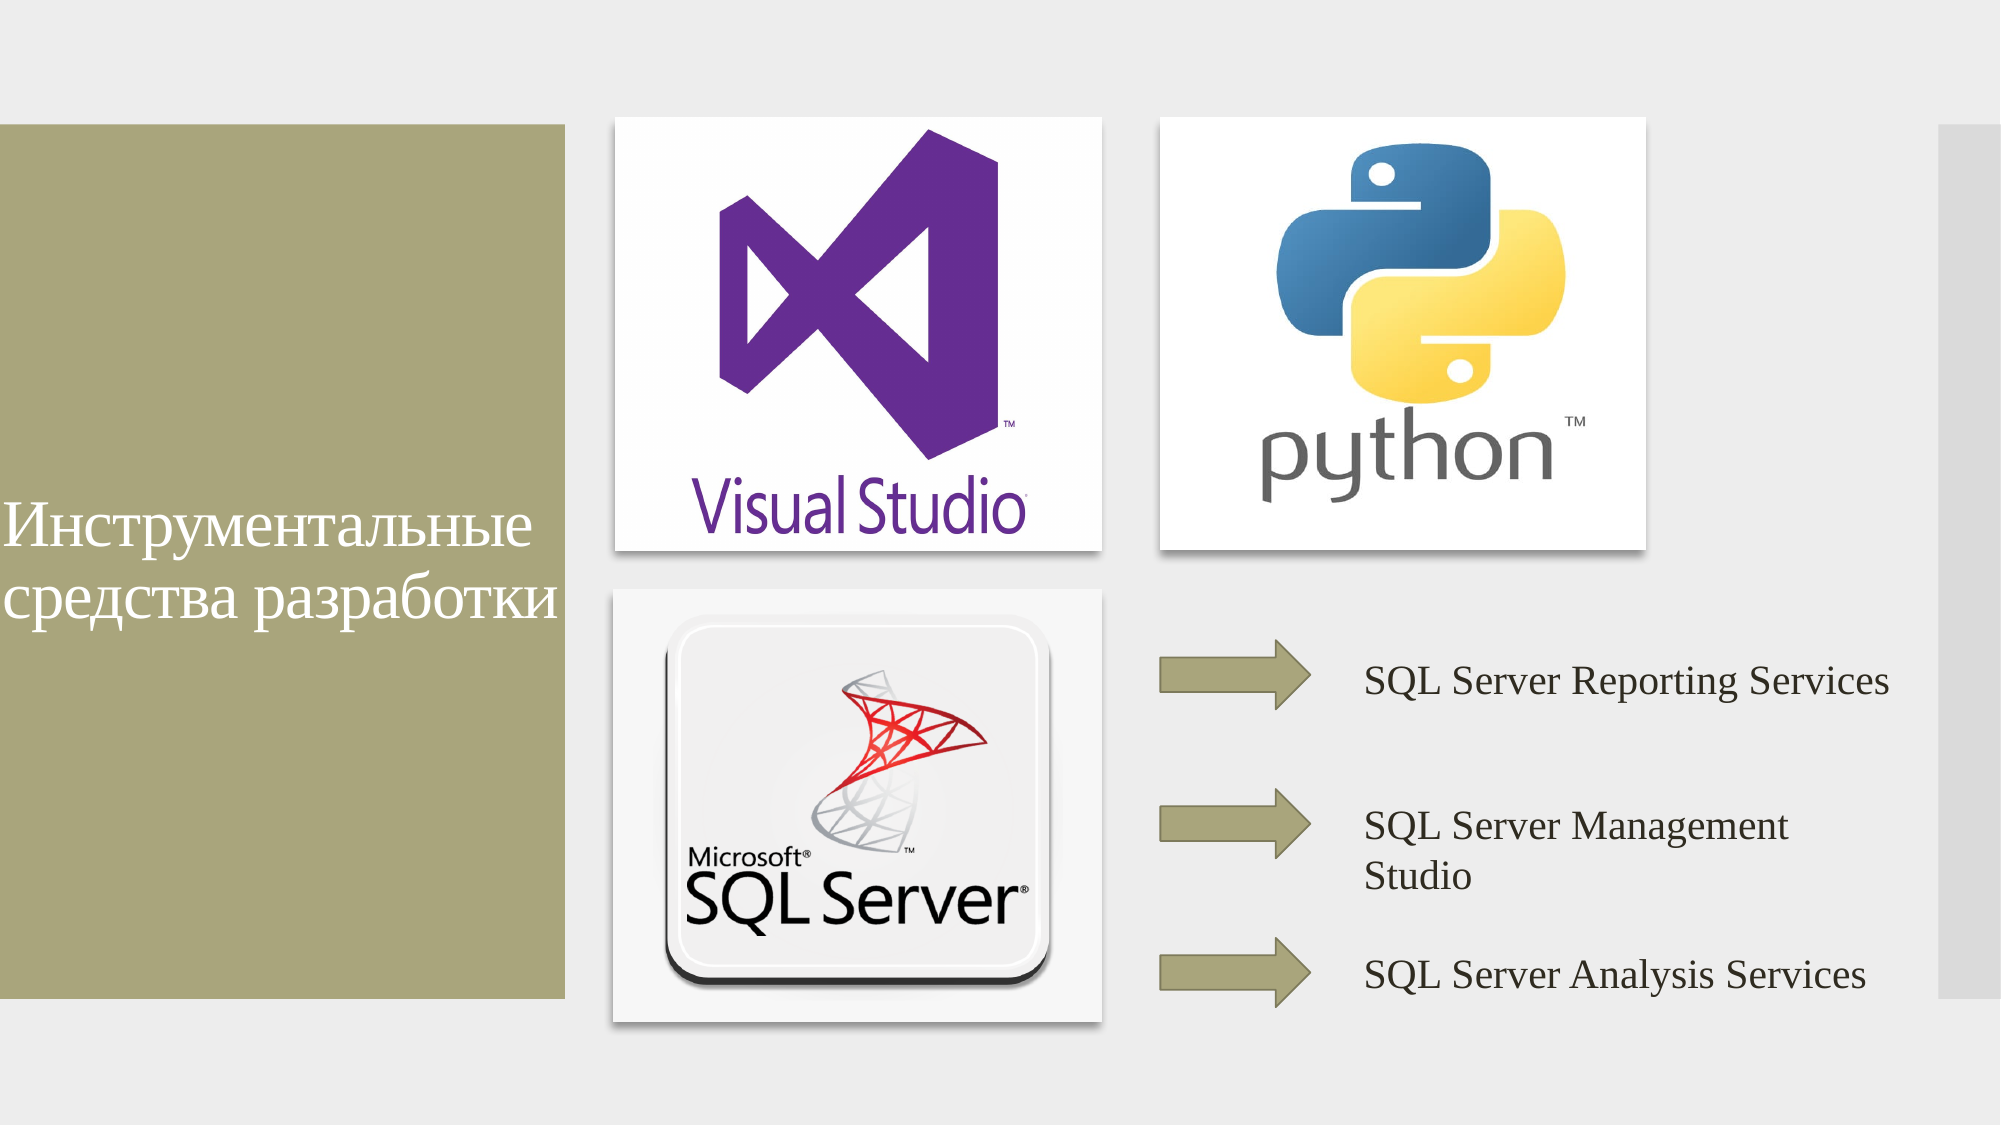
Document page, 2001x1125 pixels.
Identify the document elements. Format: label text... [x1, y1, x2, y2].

picture [1160, 117, 1646, 550]
text_box [1159, 639, 1312, 711]
title Инструментальные средства разработки [0, 183, 591, 938]
text_box SQL Server Management Studio [1348, 790, 1924, 905]
picture [612, 588, 1102, 1022]
text_box SQL Server Reporting Services [1348, 645, 1910, 711]
text_box [1159, 937, 1312, 1009]
picture [614, 117, 1102, 551]
text_box SQL Server Analysis Services [1348, 938, 1899, 1004]
text_box [1159, 788, 1312, 860]
